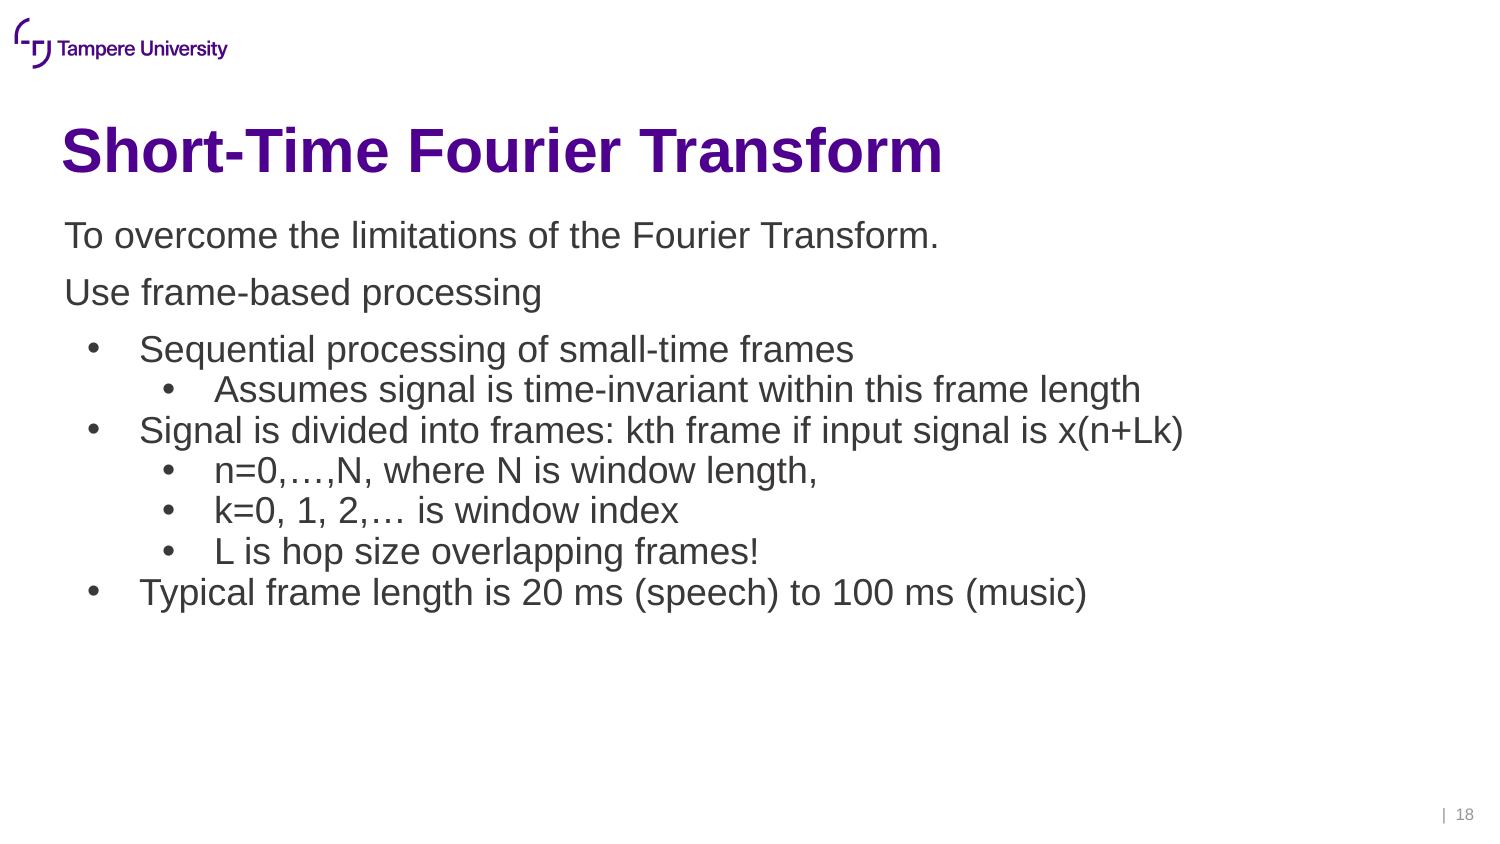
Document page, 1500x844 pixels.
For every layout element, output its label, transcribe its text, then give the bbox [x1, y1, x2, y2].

title Short-Time Fourier Transform [50, 112, 1345, 192]
list To overcome the limitations of the Fourier Transform. Use frame-based processing Sequential processing of small-time frames Assumes signal is time-invariant within this frame length Signal is divided into frames: kth frame if input signal is x(n+Lk) n=0,…,N, where N is window length, k=0, 1, 2,… is window index L is hop size overlapping frames! Typical frame length is 20 ms (speech) to 100 ms (music) [52, 210, 1347, 746]
slide_number | 18 [1439, 798, 1486, 830]
picture [3, 4, 241, 80]
